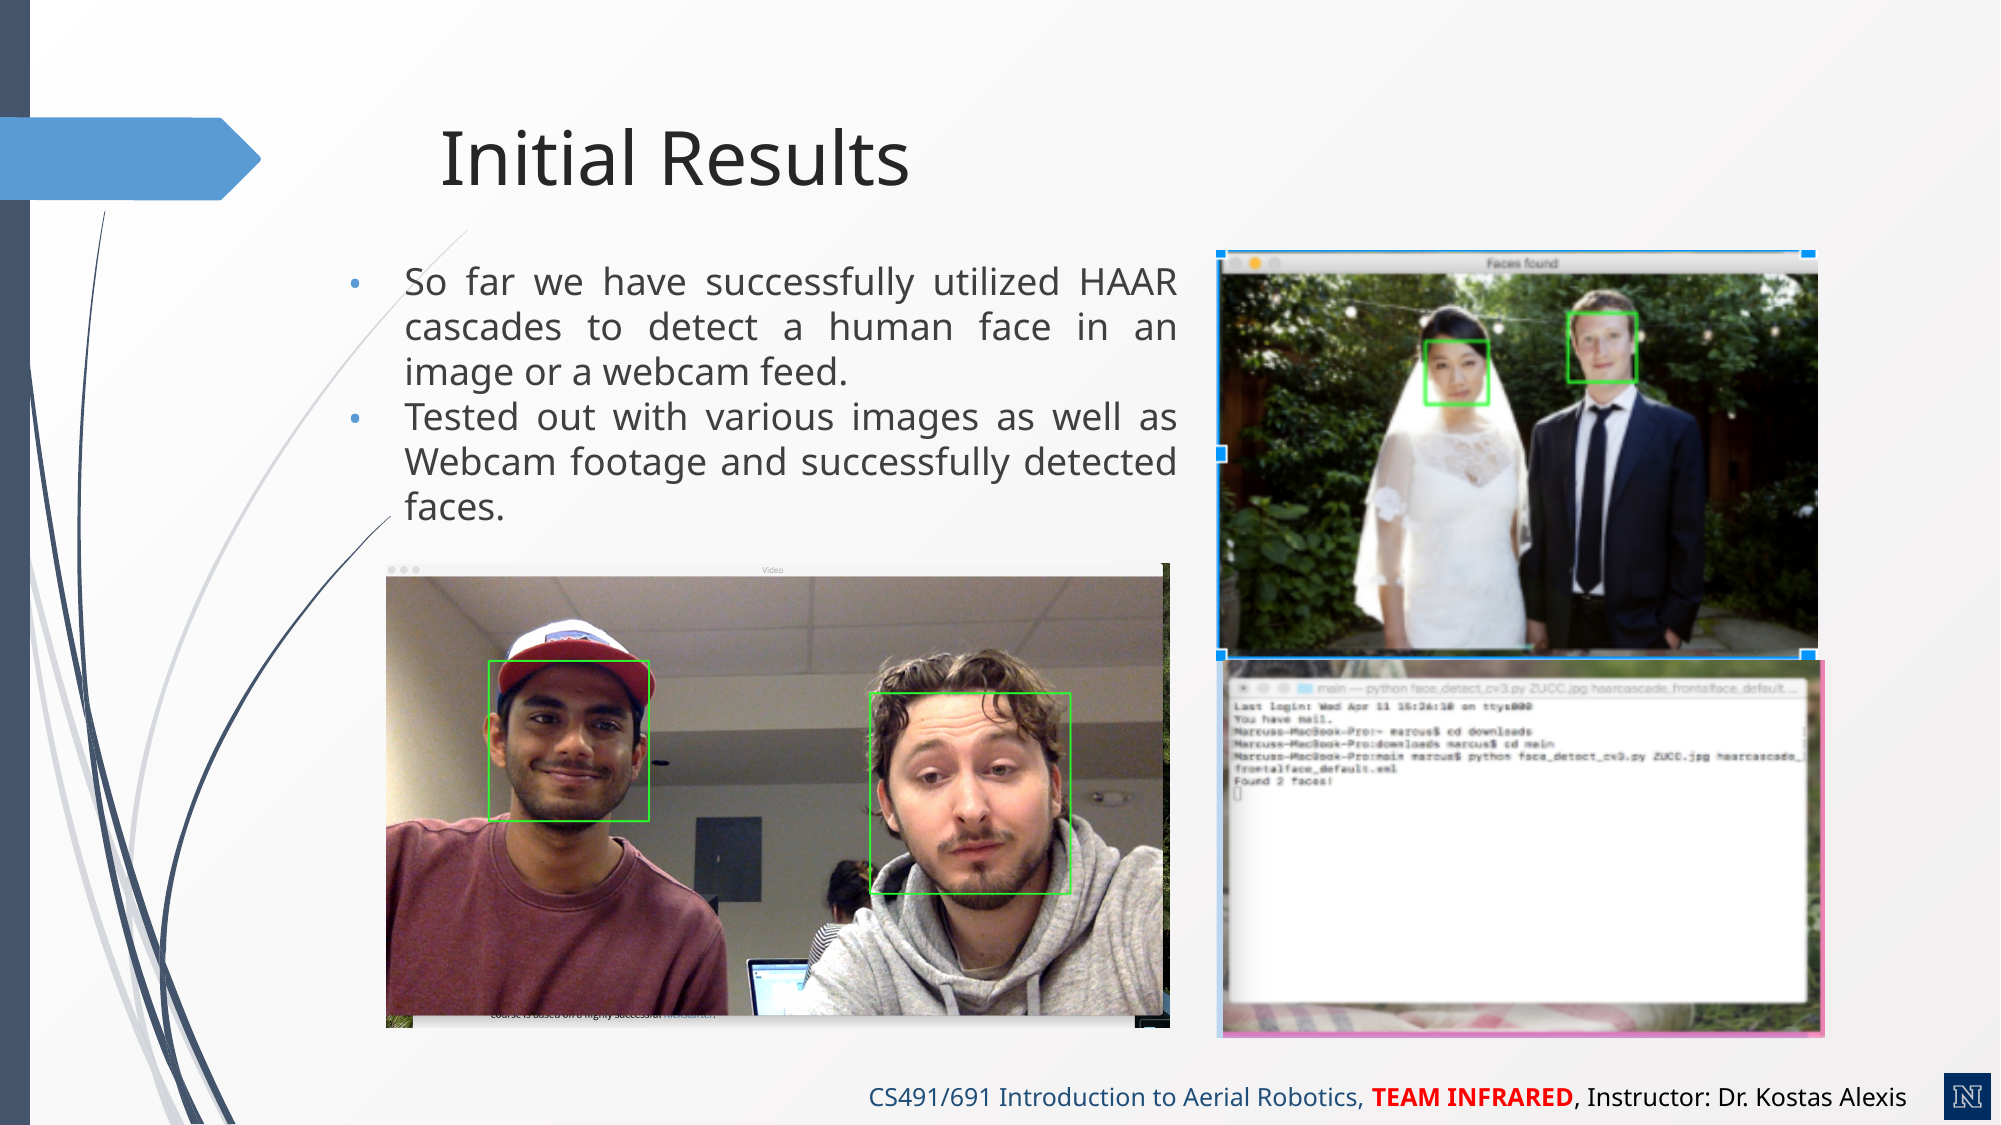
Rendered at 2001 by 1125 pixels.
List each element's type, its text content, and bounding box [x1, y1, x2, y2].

list So far we have successfully utilized HAAR cascades to detect a human face in an image or a webcam feed. Tested out with various images as well as Webcam footage and successfully detected faces. [333, 250, 1194, 937]
picture [1216, 250, 1825, 1038]
title Initial Results [425, 102, 1888, 313]
text_box CS491/691 Introduction to Aerial Robotics, TEAM INFRARED, Instructor: Dr. Kostas Alexis [706, 1073, 1930, 1119]
picture [385, 562, 1170, 1028]
picture [1944, 1073, 1991, 1120]
